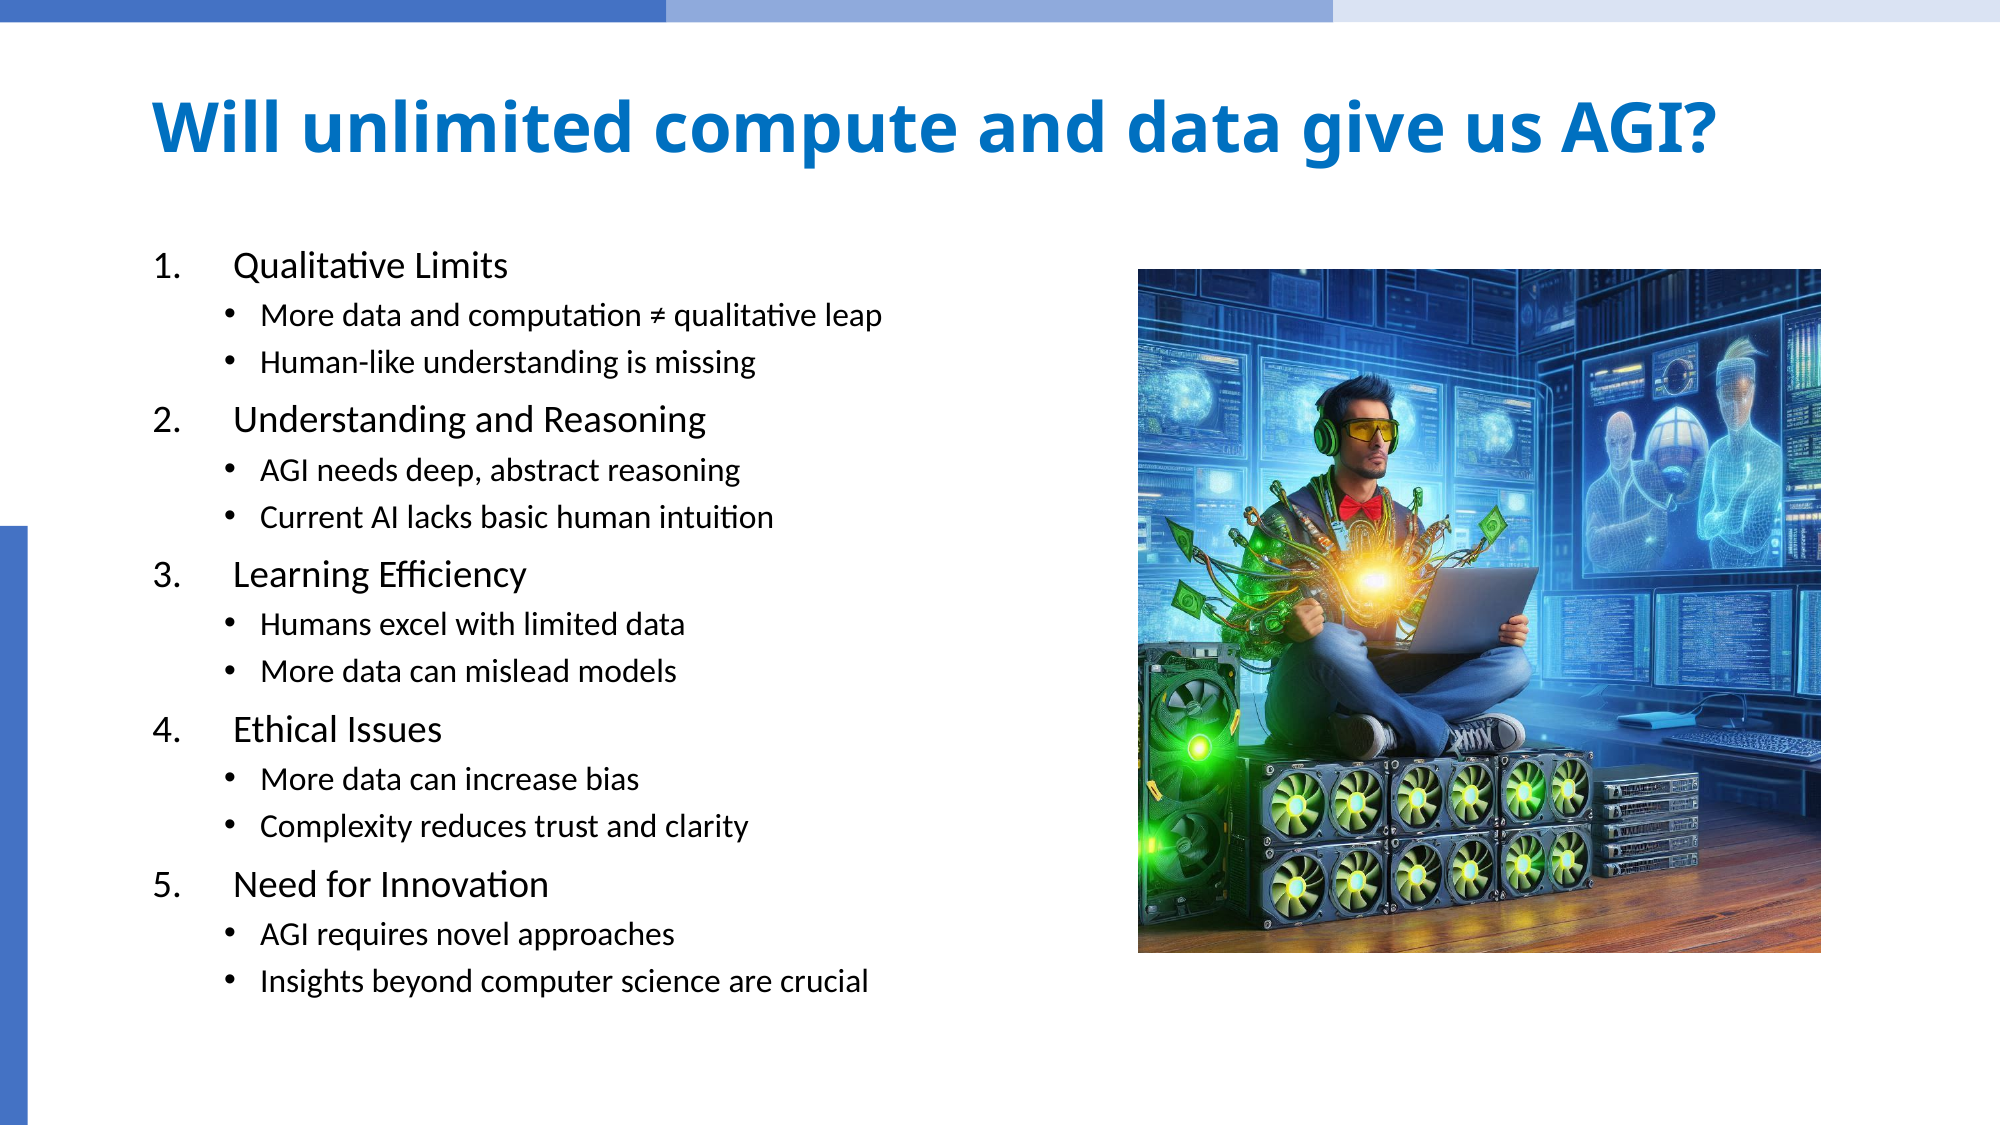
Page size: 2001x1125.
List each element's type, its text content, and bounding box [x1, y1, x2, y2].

list Qualitative Limits More data and computation ≠ qualitative leap Human-like understanding is missing Understanding and Reasoning AGI needs deep, abstract reasoning Current AI lacks basic human intuition Learning Efficiency Humans excel with limited data More data can mislead models Ethical Issues More data can increase bias Complexity reduces trust and clarity Need for Innovation AGI requires novel approaches Insights beyond computer science are crucial [137, 231, 1162, 1014]
picture [1138, 269, 1821, 953]
title Will unlimited compute and data give us AGI? [137, 59, 1863, 201]
